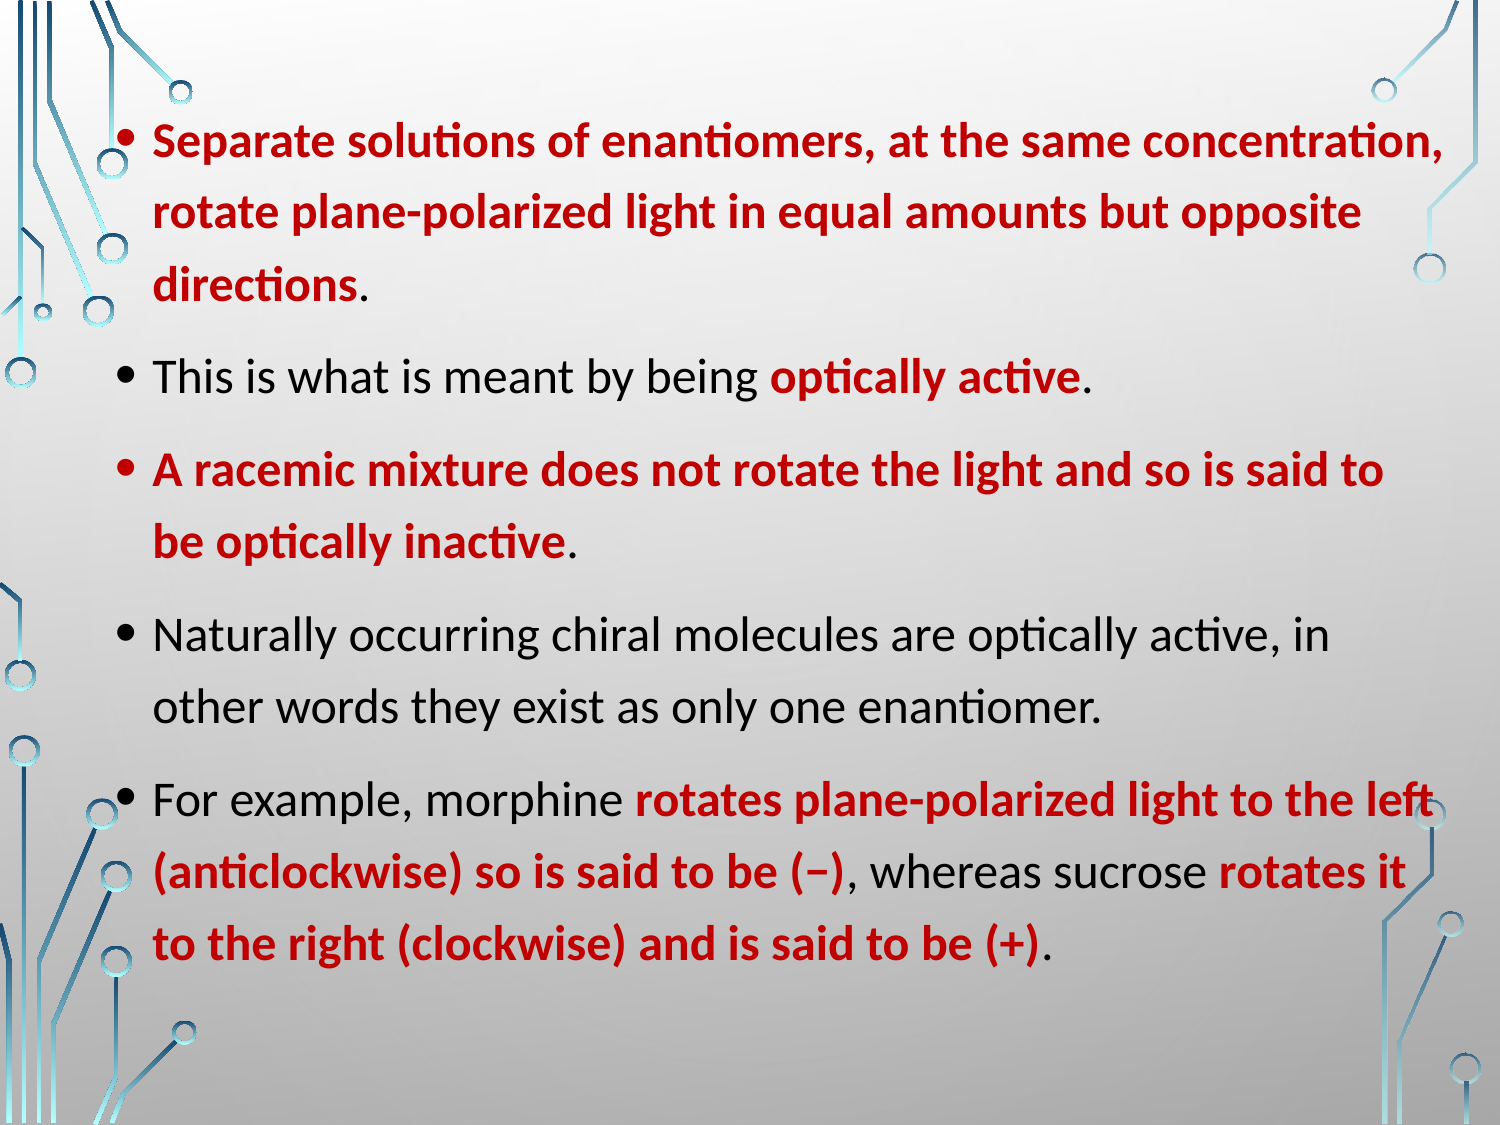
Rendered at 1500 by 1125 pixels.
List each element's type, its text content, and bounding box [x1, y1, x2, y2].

list Separate solutions of enantiomers, at the same concentration, rotate plane-polarized light in equal amounts but opposite directions. This is what is meant by being optically active. A racemic mixture does not rotate the light and so is said to be optically inactive. Naturally occurring chiral molecules are optically active, in other words they exist as only one enantiomer. For example, morphine rotates plane-polarized light to the left (anticlockwise) so is said to be (−), whereas sucrose rotates it to the right (clockwise) and is said to be (+). [99, 87, 1463, 1100]
